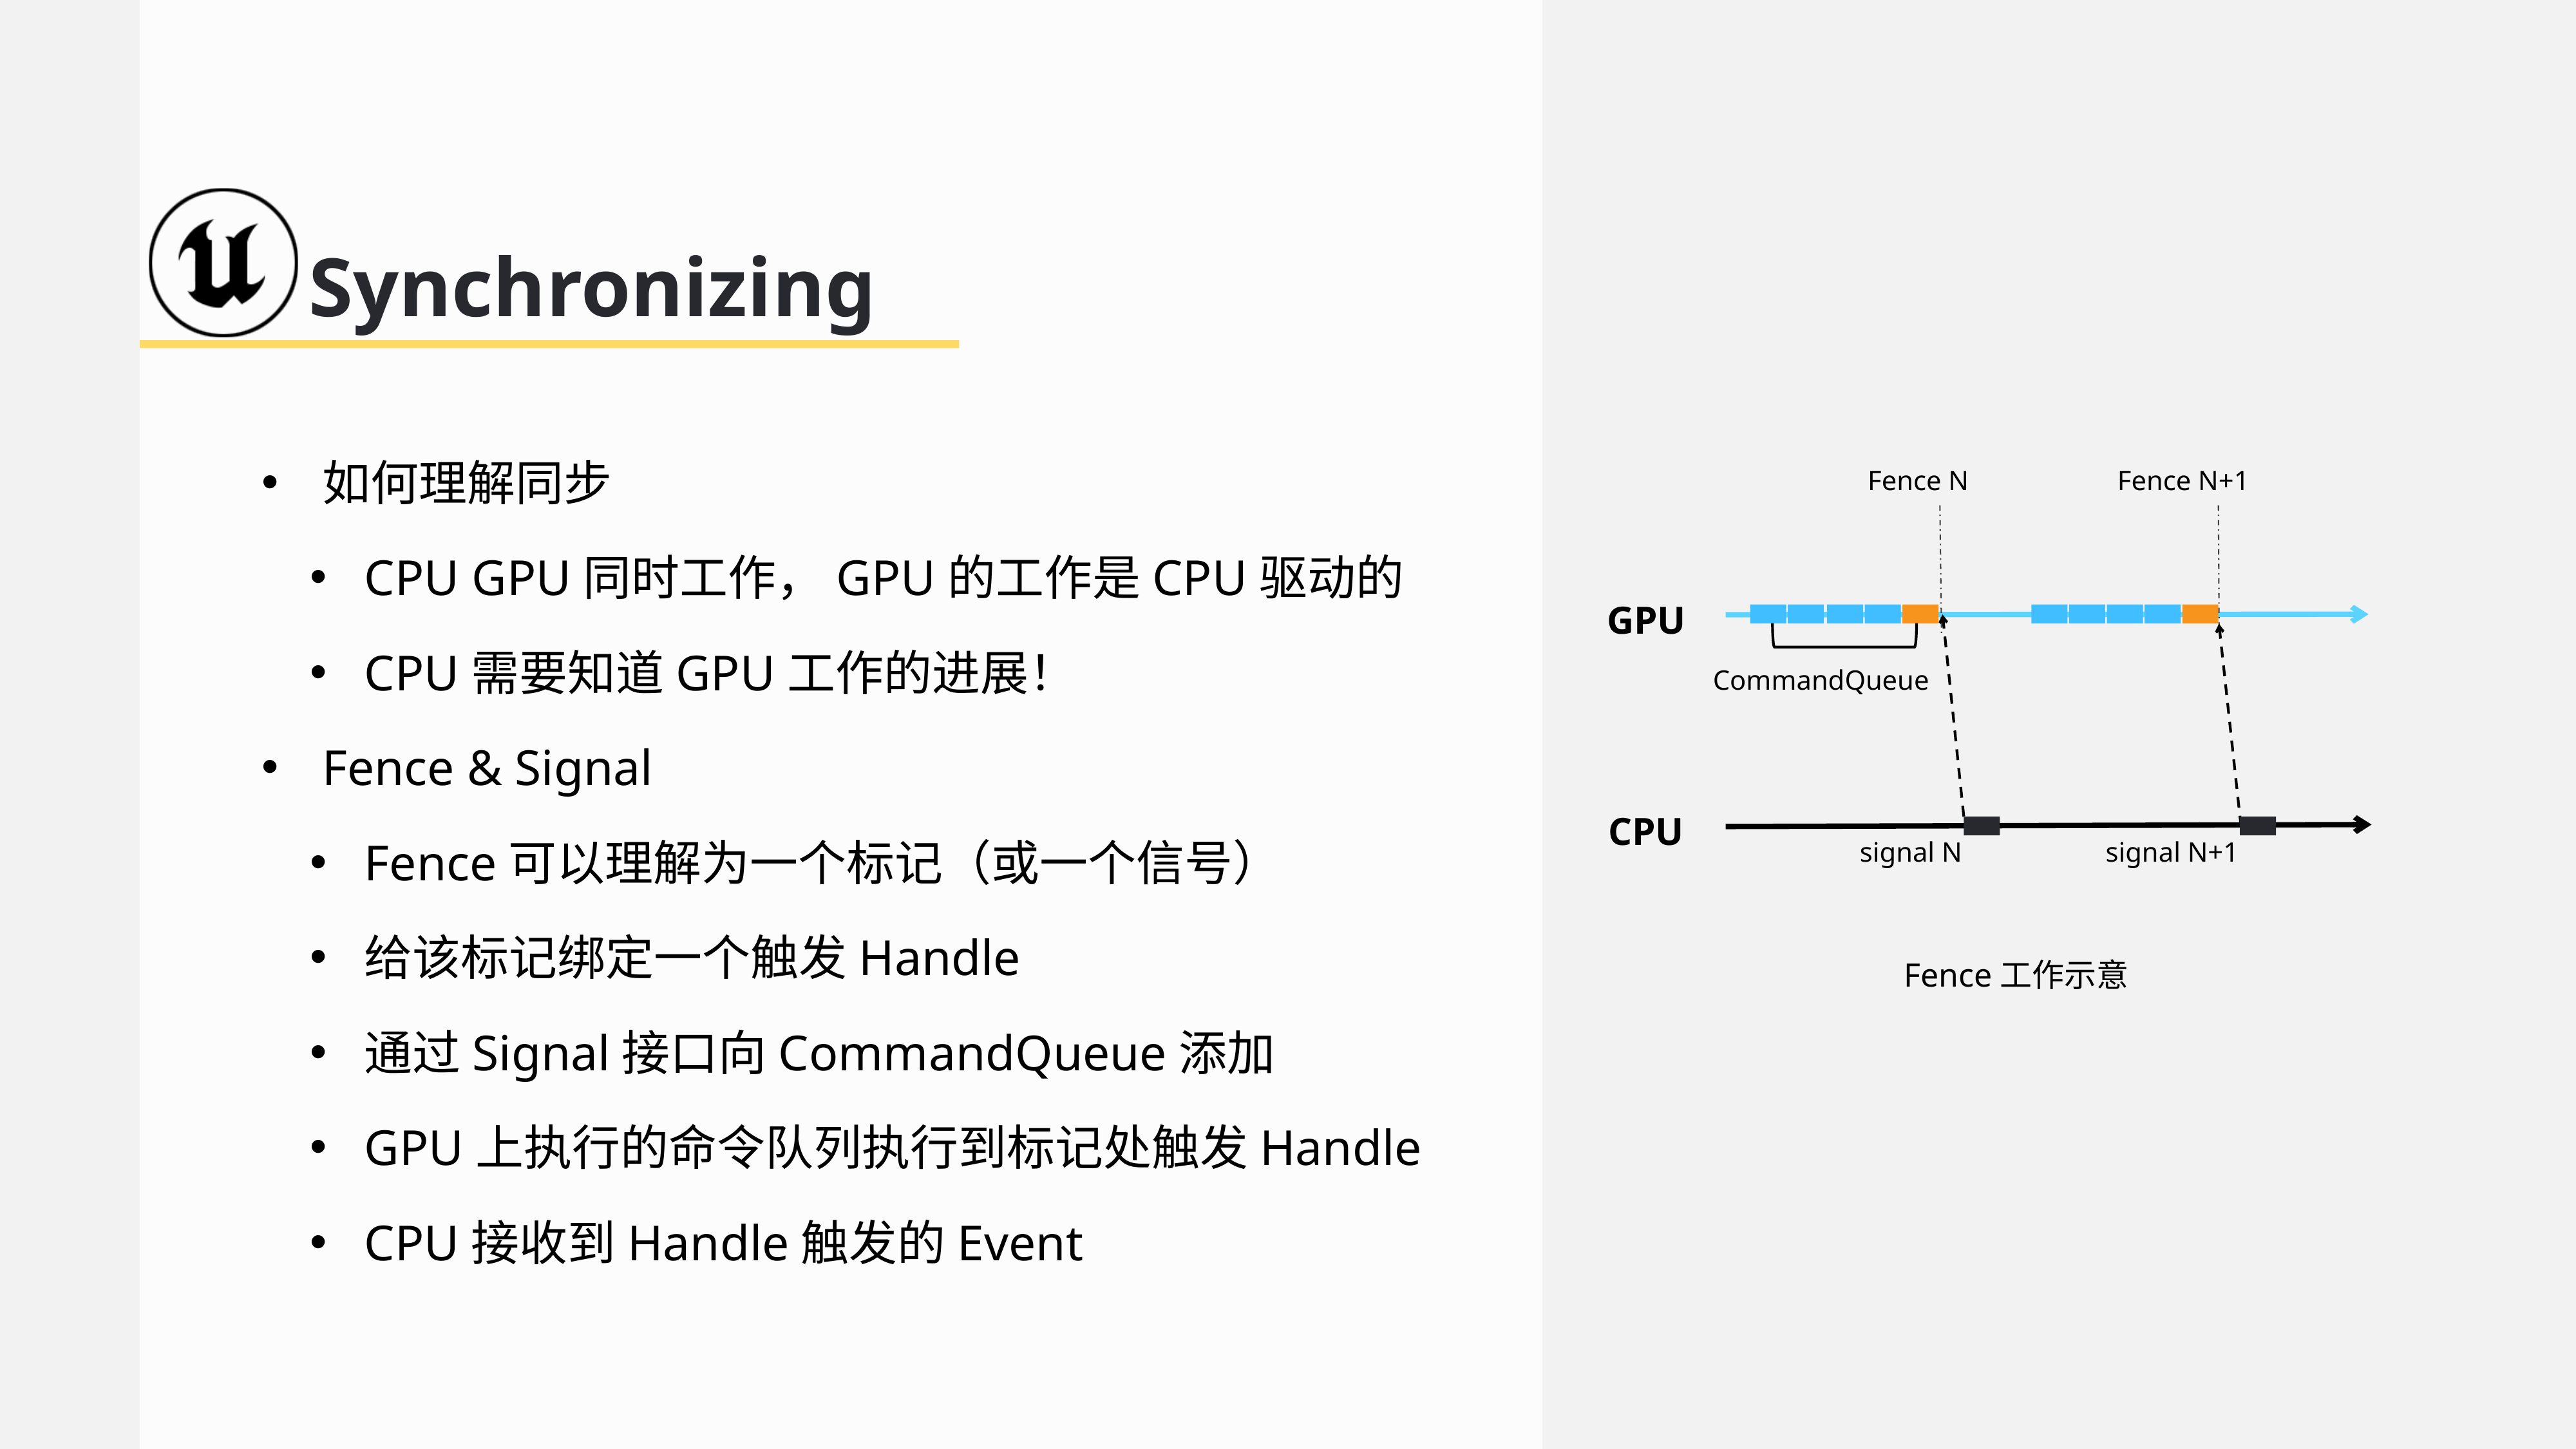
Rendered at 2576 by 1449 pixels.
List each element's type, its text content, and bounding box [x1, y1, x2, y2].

picture [146, 186, 299, 339]
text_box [1603, 458, 2372, 873]
text_box Fence工作示意 [1779, 949, 2253, 999]
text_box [139, 0, 1543, 1449]
